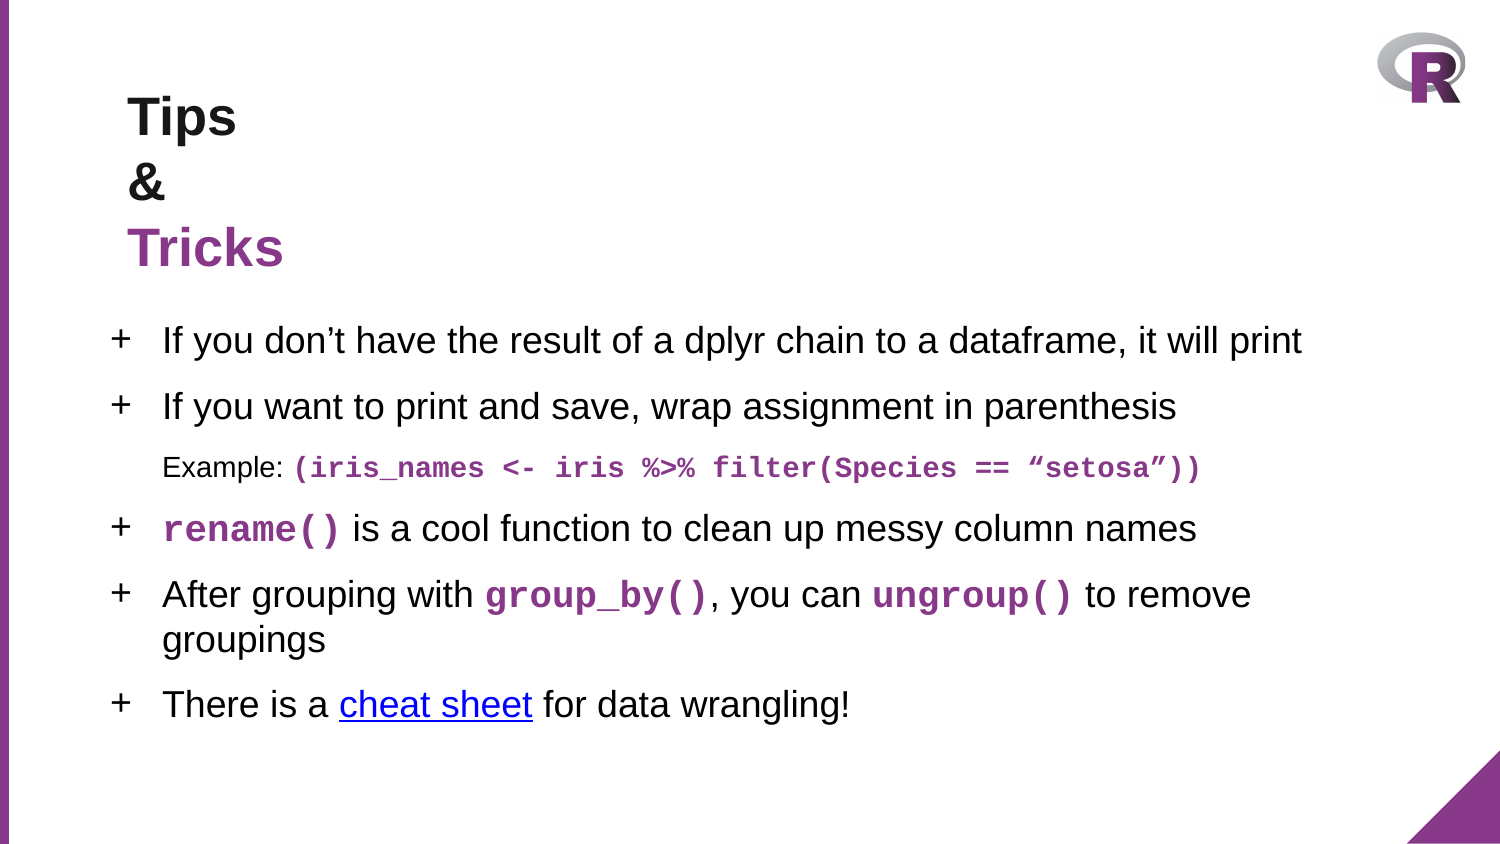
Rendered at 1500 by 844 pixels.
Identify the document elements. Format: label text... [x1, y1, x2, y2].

list If you don’t have the result of a dplyr chain to a dataframe, it will print If you want to print and save, wrap assignment in parenthesis Example: (iris_names <- iris %>% filter(Species == “setosa”)) rename() is a cool function to clean up messy column names After grouping with group_by(), you can ungroup() to remove groupings There is a cheat sheet for data wrangling! [87, 307, 1413, 823]
title Tips & Tricks [125, 79, 291, 214]
text_box [1377, 32, 1466, 103]
